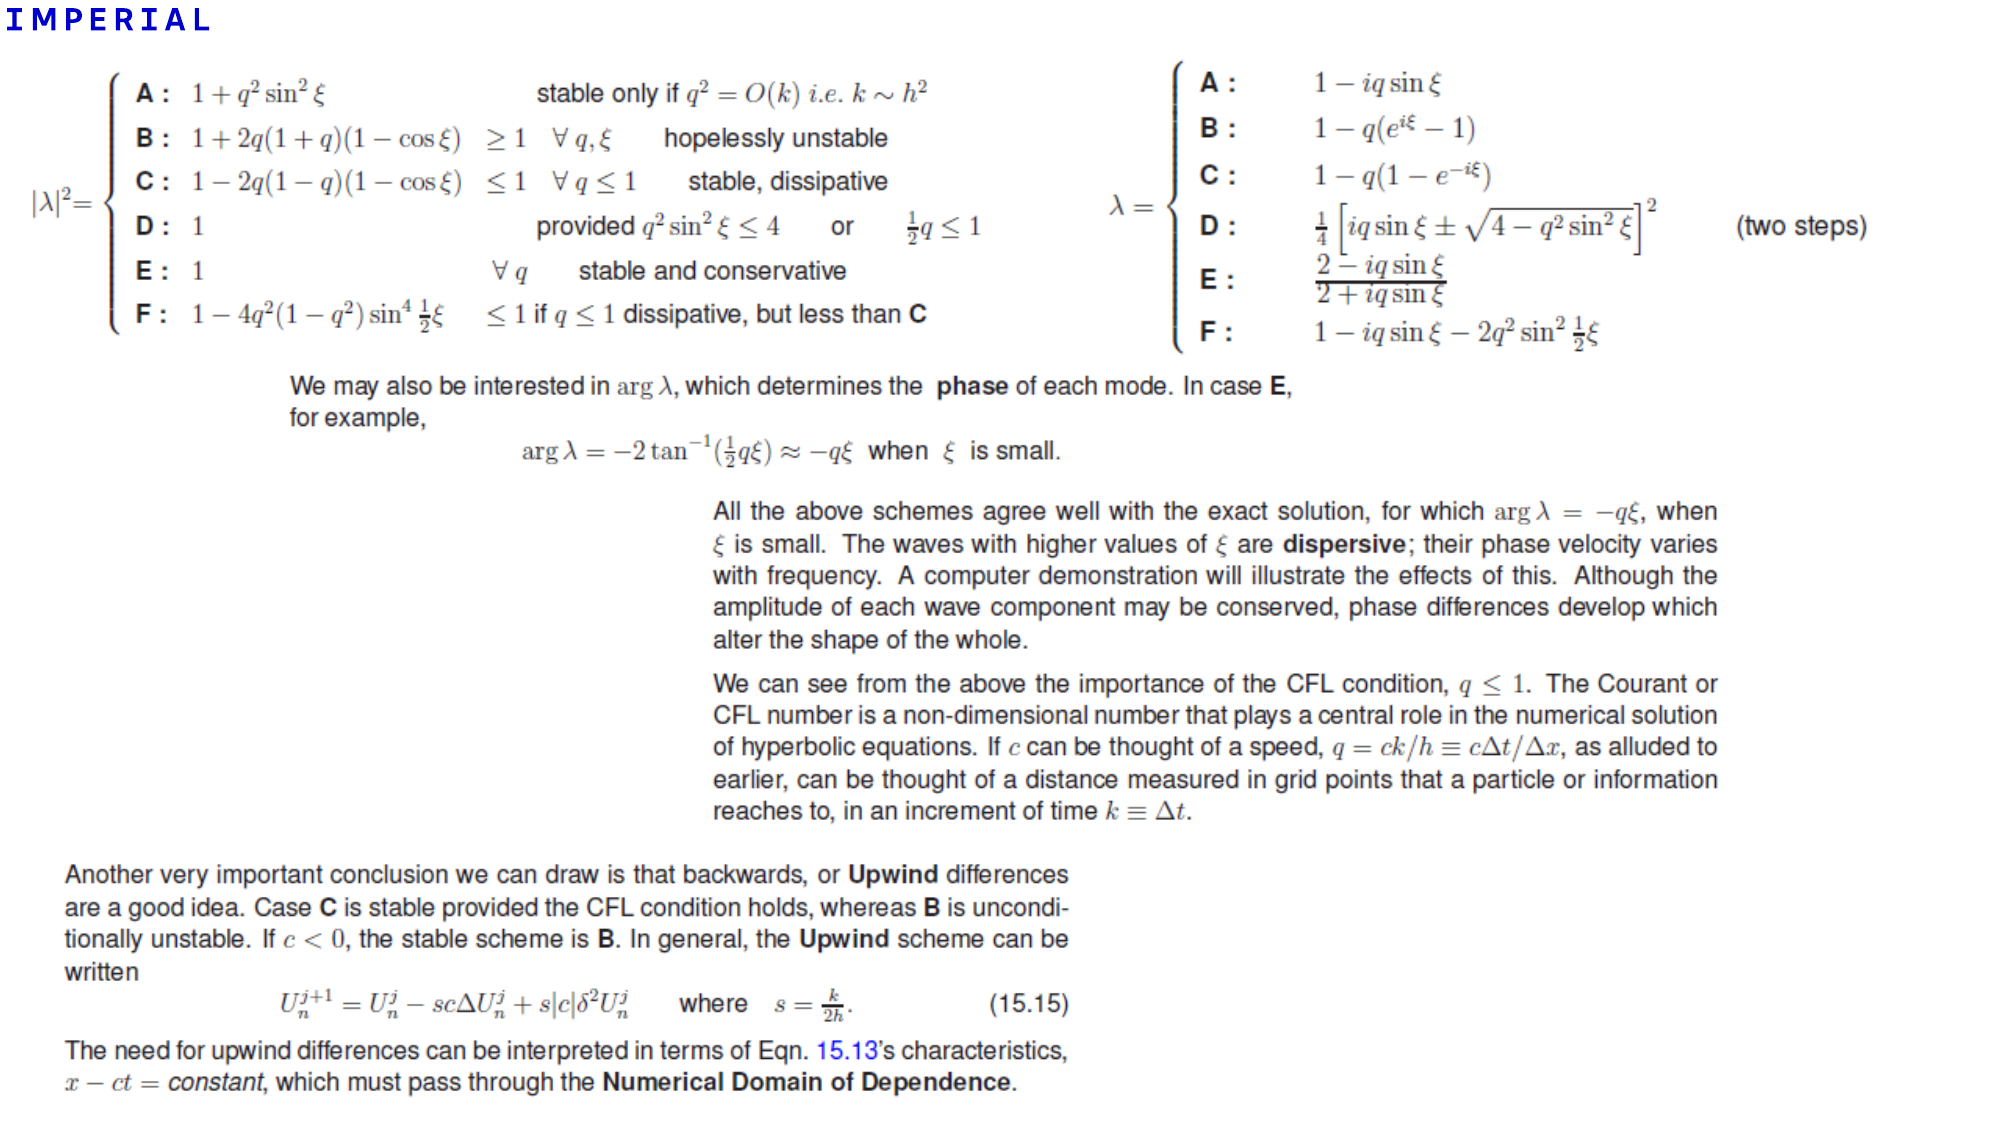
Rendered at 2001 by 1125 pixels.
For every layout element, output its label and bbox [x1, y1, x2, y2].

picture [272, 365, 1336, 477]
picture [0, 64, 1045, 344]
picture [54, 852, 1102, 1102]
picture [1065, 40, 1922, 360]
picture [693, 495, 1751, 834]
